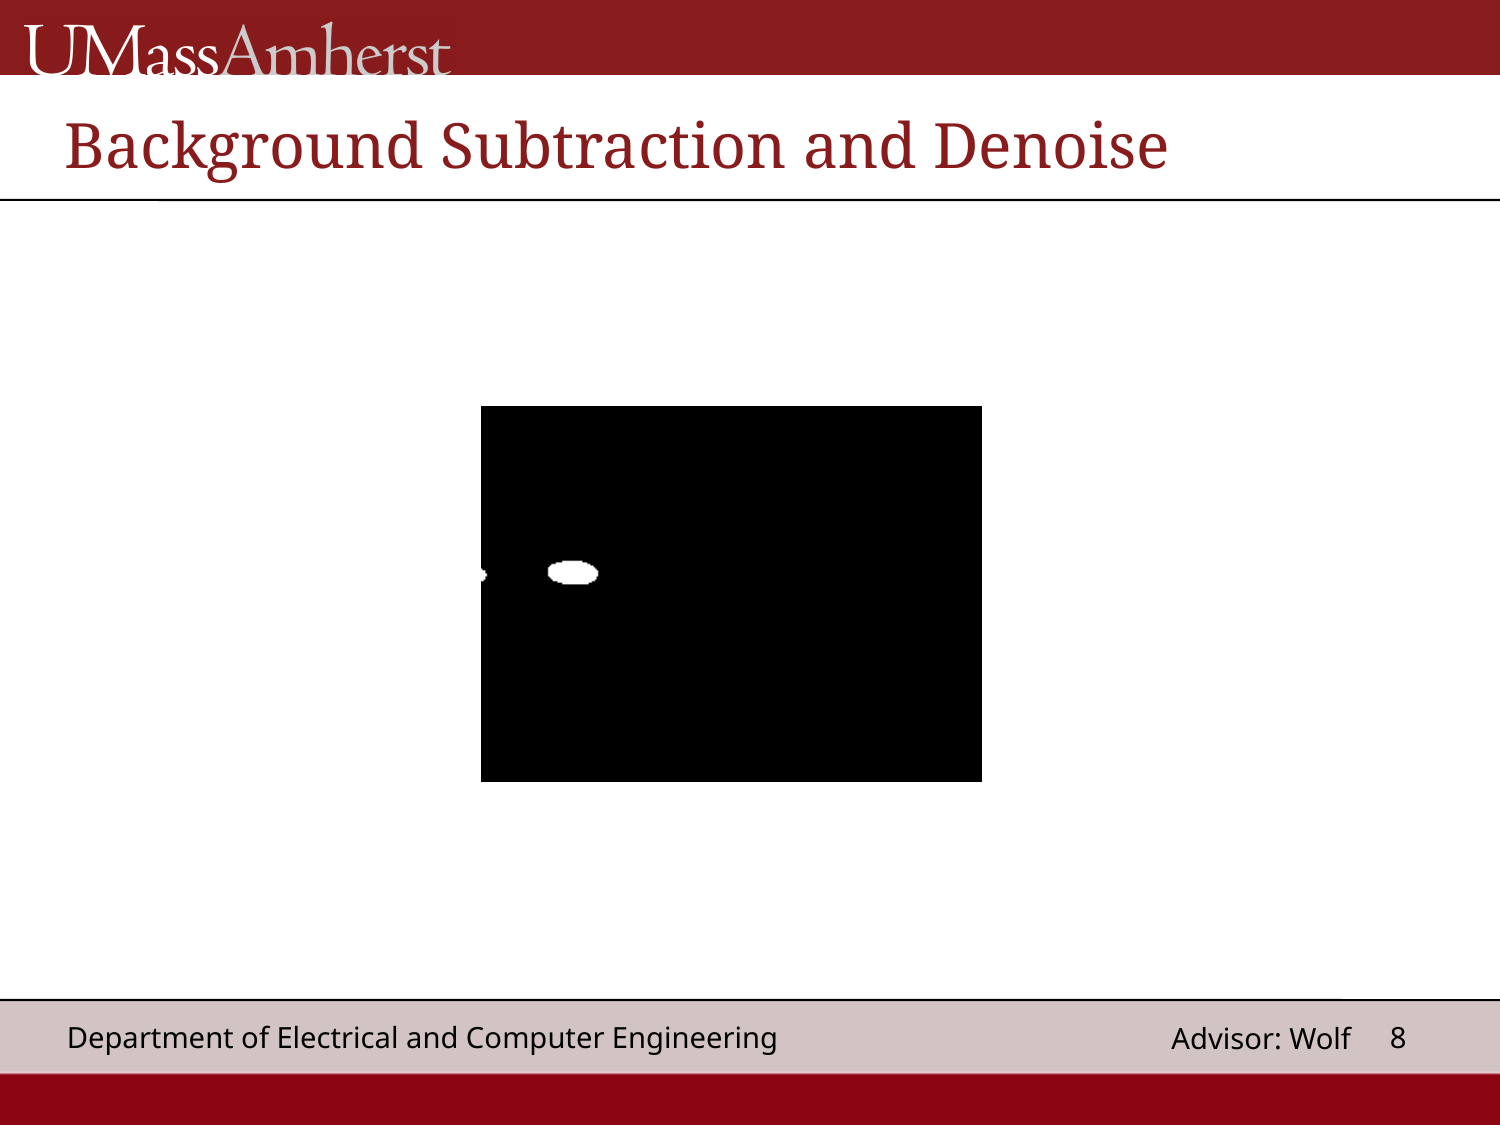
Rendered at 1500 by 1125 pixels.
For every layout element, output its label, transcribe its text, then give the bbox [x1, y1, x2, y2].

title Background Subtraction and Denoise [50, 99, 1500, 188]
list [480, 405, 982, 782]
picture [0, 0, 1500, 75]
picture [0, 1002, 1500, 1125]
